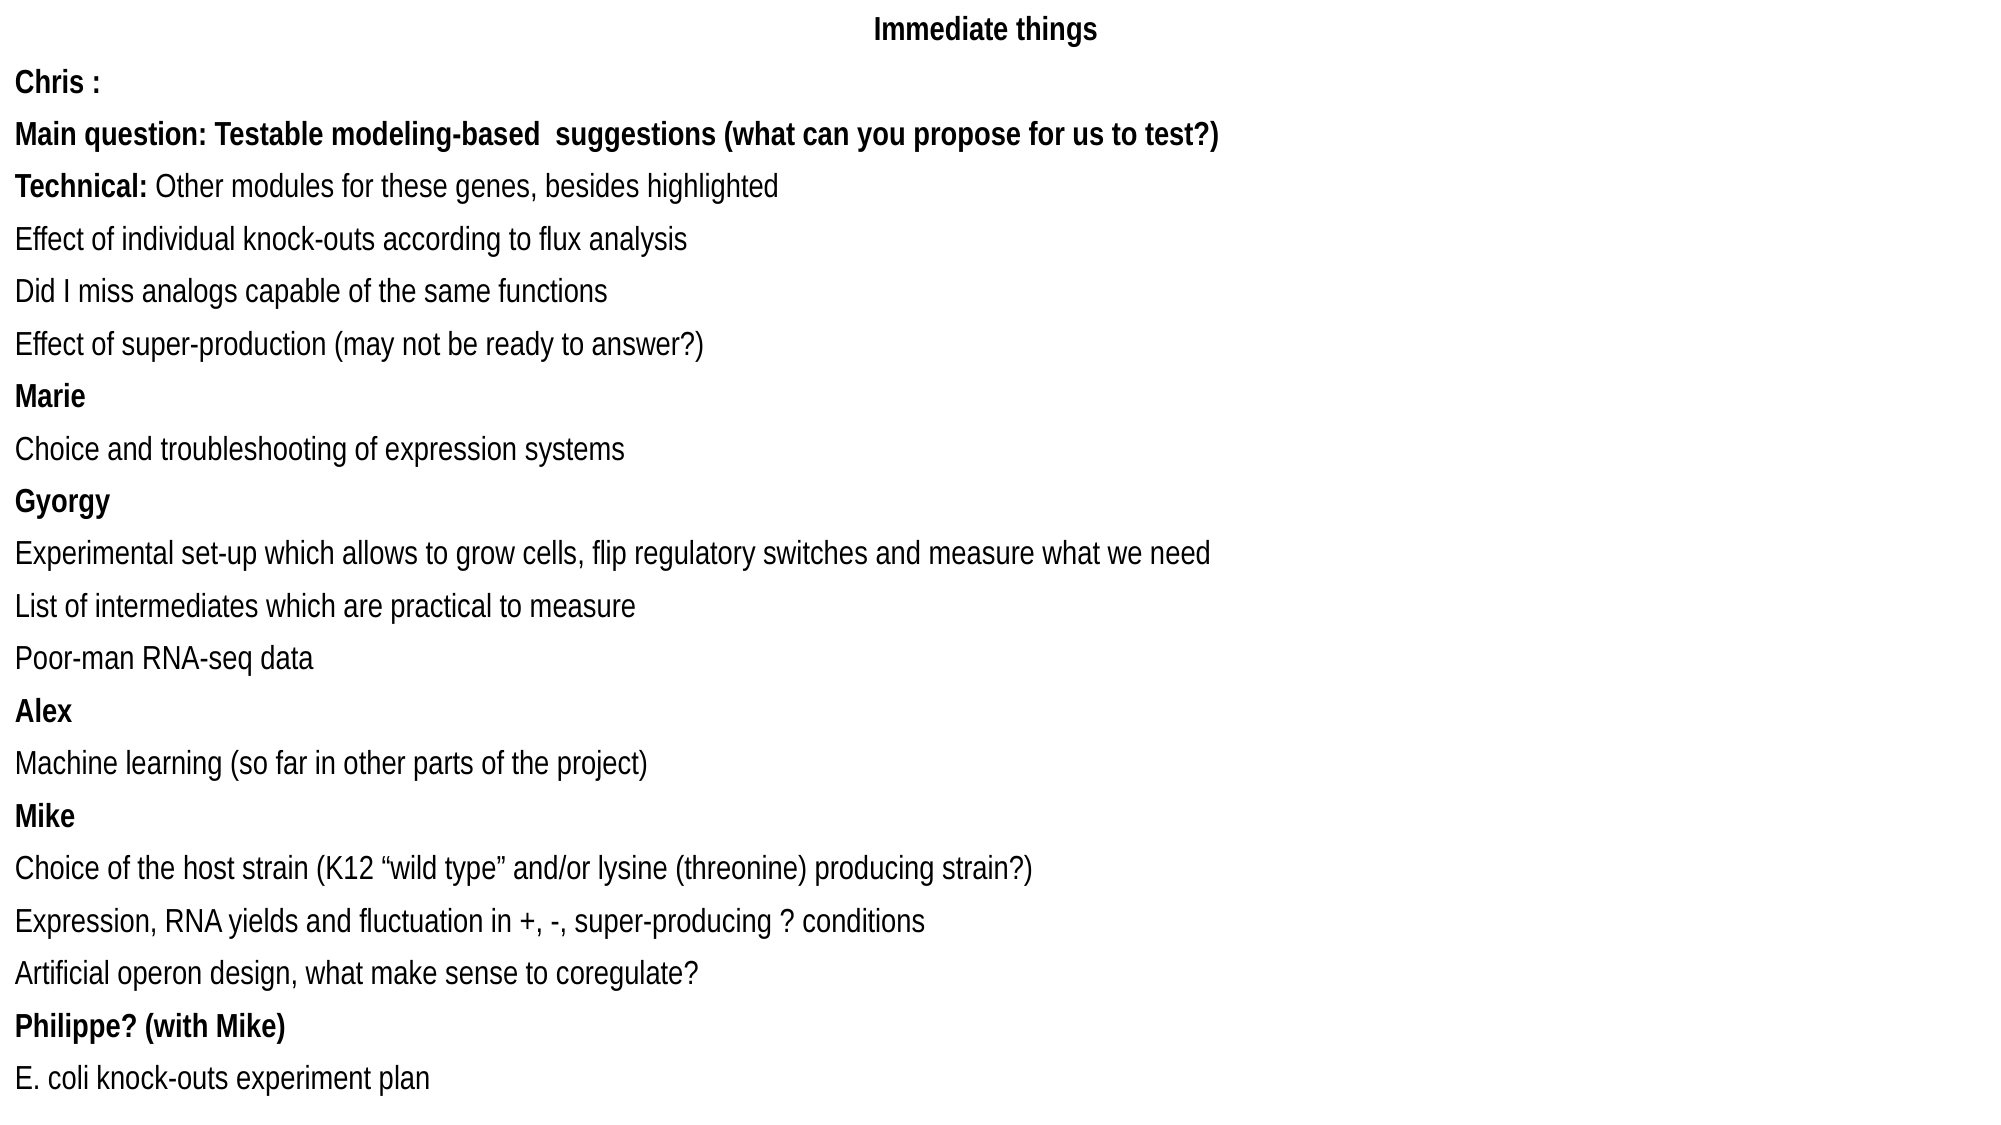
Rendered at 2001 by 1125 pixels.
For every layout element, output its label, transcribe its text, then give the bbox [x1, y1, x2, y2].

text_box Immediate things Chris : Main question: Testable modeling-based suggestions (what can you propose for us to test?) Technical: Other modules for these genes, besides highlighted Effect of individual knock-outs according to flux analysis Did I miss analogs capable of the same functions Effect of super-production (may not be ready to answer?) Marie Choice and troubleshooting of expression systems Gyorgy Experimental set-up which allows to grow cells, flip regulatory switches and measure what we need List of intermediates which are practical to measure Poor-man RNA-seq data Alex Machine learning (so far in other parts of the project) Mike Choice of the host strain (K12 “wild type” and/or lysine (threonine) producing strain?) Expression, RNA yields and fluctuation in +, -, super-producing ? conditions Artificial operon design, what make sense to coregulate? Philippe? (with Mike) E. coli knock-outs experiment plan [0, 0, 1972, 1104]
